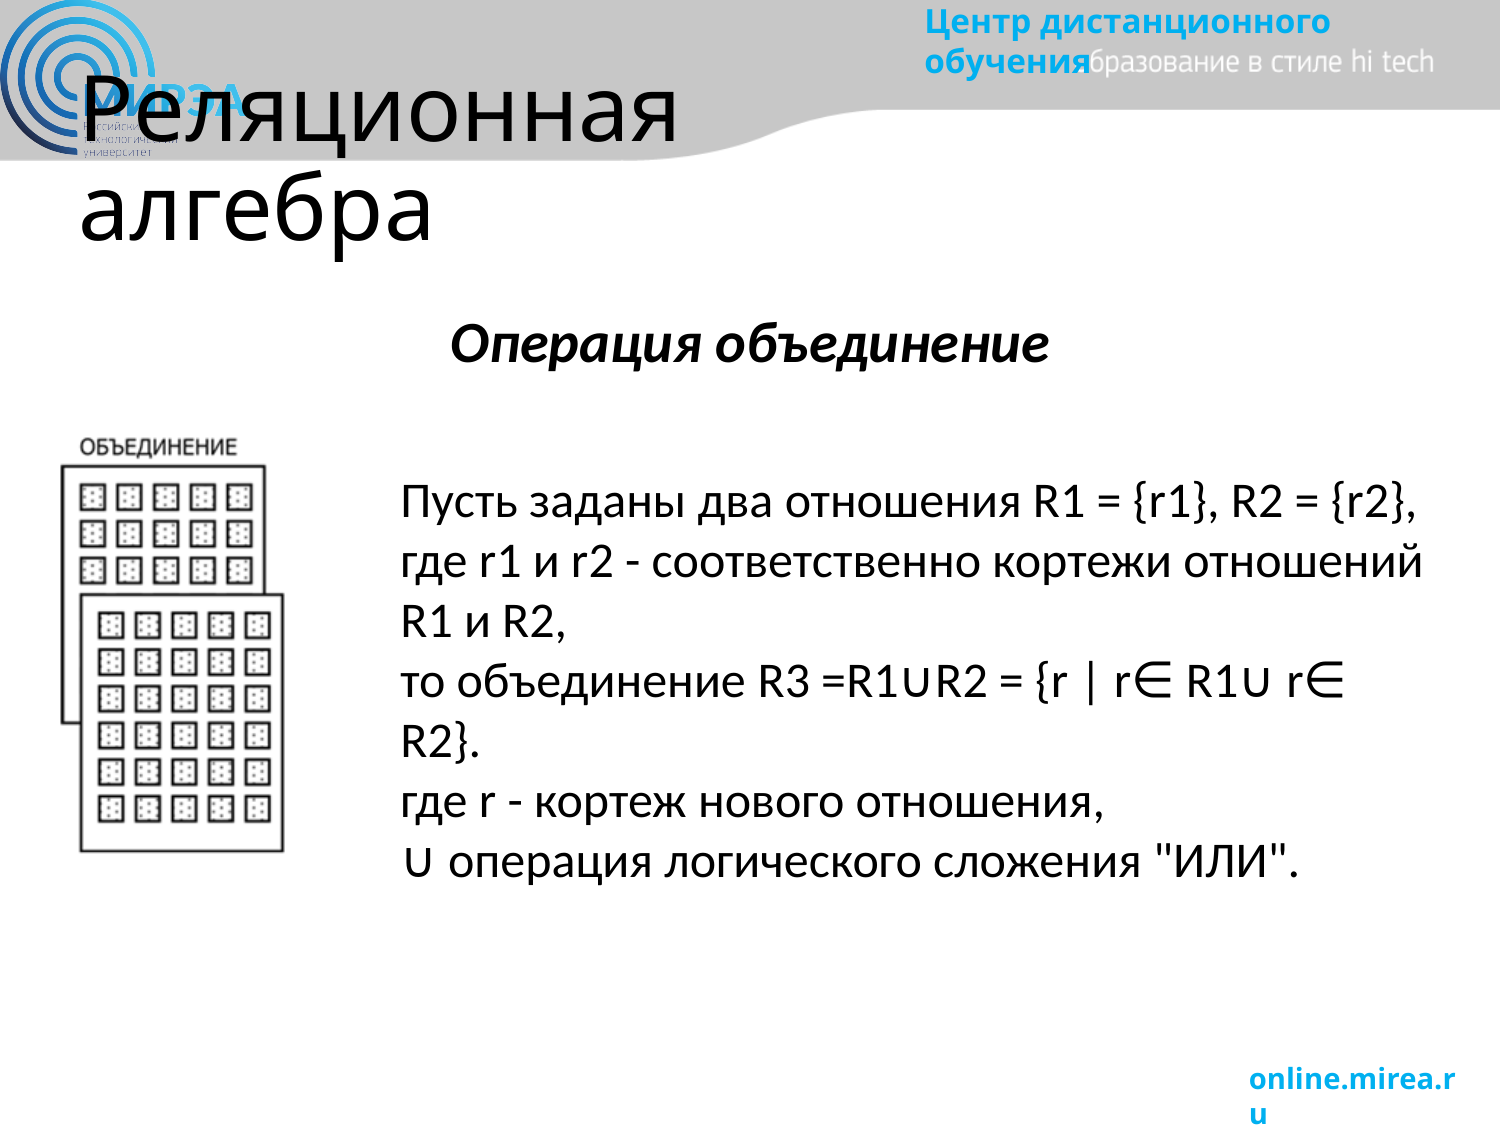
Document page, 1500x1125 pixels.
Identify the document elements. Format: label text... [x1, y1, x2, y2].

picture [44, 412, 294, 866]
text_box Пусть заданы два отношения R1 = {r1}, R2 = {r2}, где r1 и r2 - соответственно кортежи отношений R1 и R2, то объединение R3 =R1∪R2 = {r | r∈ R1∪ r∈ R2}. где r - кортеж нового отношения, ∪ операция логического сложения "ИЛИ". [385, 459, 1453, 895]
title Реляционная алгебра [63, 159, 939, 268]
picture [0, 0, 247, 159]
text_box Операция объединение [26, 297, 1475, 382]
